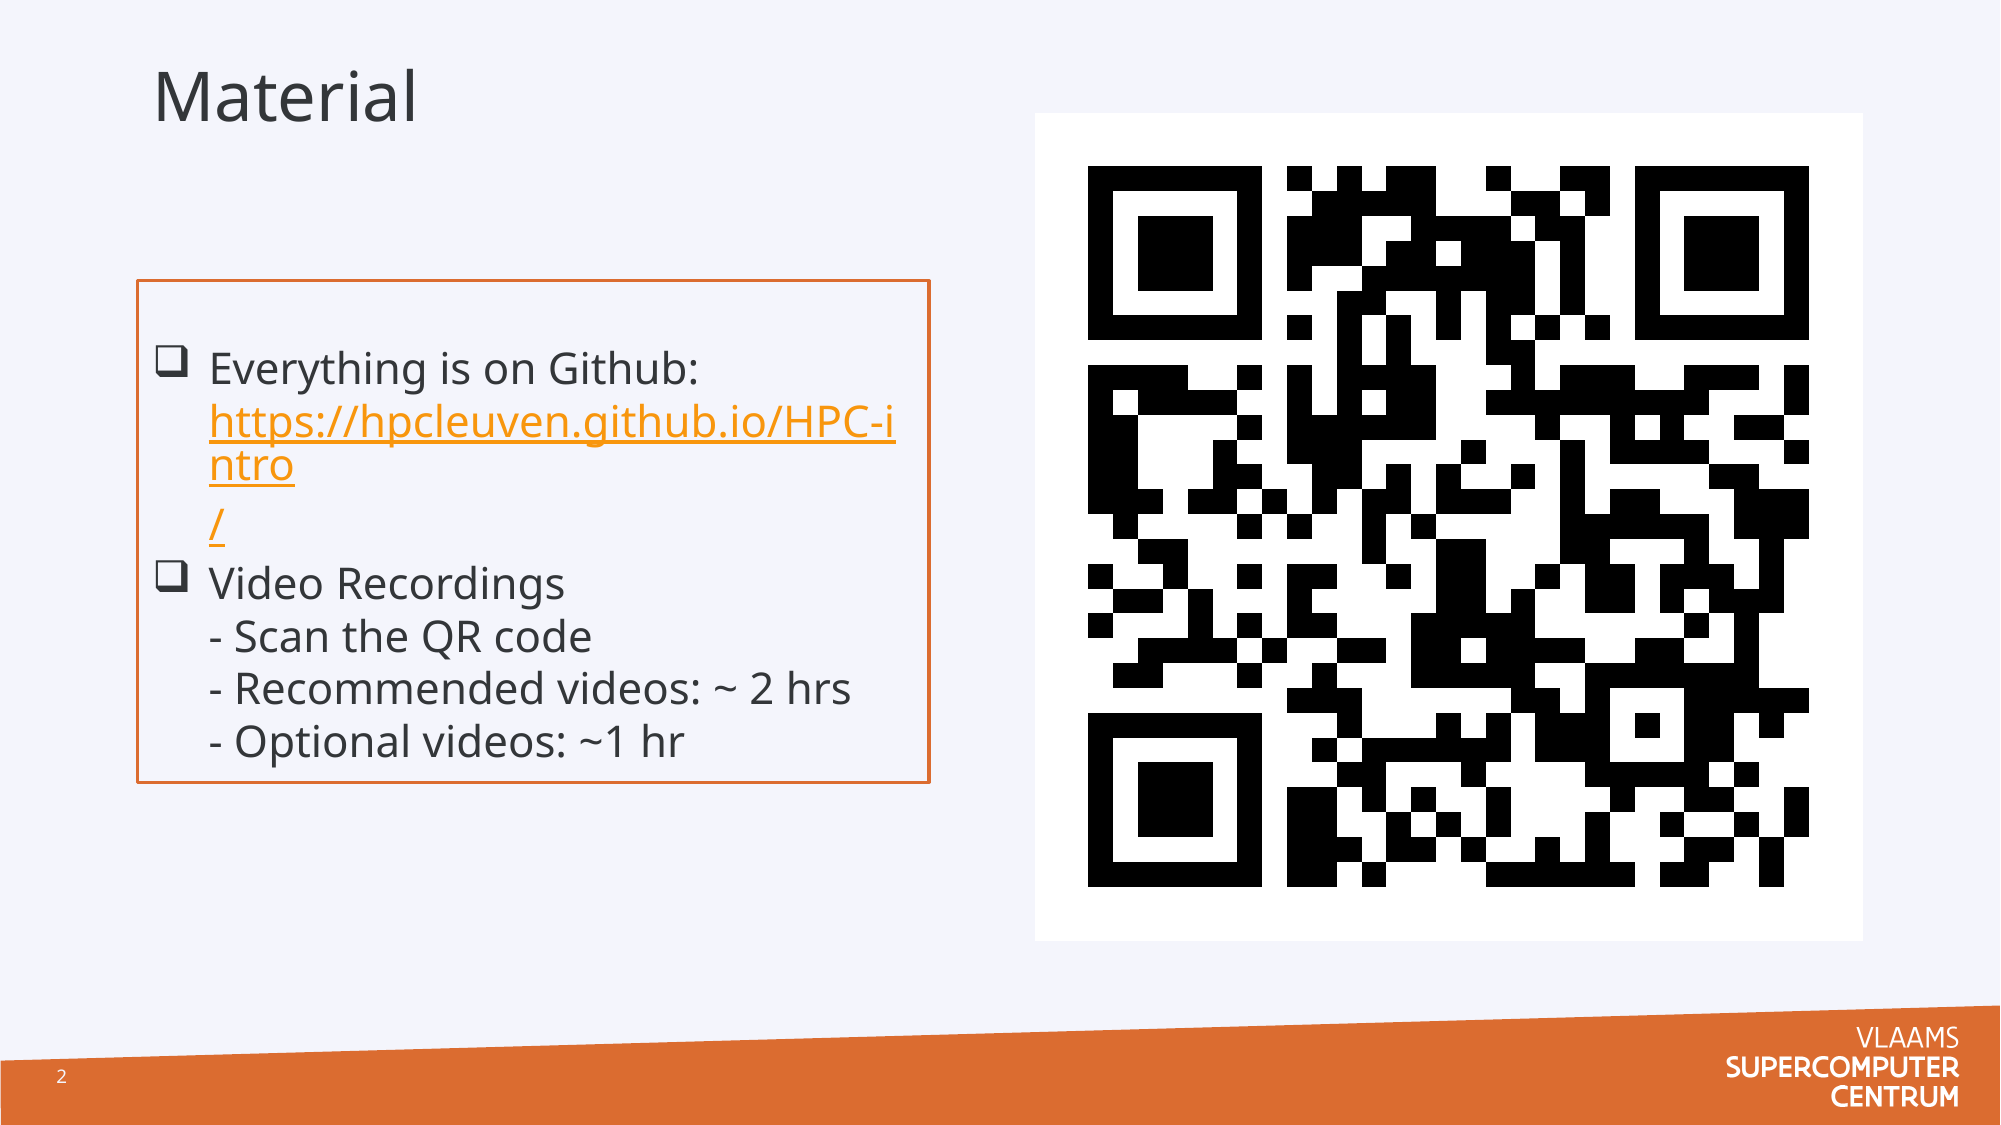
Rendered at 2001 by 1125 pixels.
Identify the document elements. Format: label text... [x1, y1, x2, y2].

title Material [137, 2, 1863, 197]
picture [1725, 1021, 1960, 1117]
text_box Everything is on Github: https://hpcleuven.github.io/HPC-intro/ Video Recordings - Scan the QR code - Recommended videos: ~ 2 hrs - Optional videos: ~1 hr [137, 280, 930, 783]
slide_number 2 [0, 1047, 83, 1108]
picture [1035, 113, 1863, 941]
